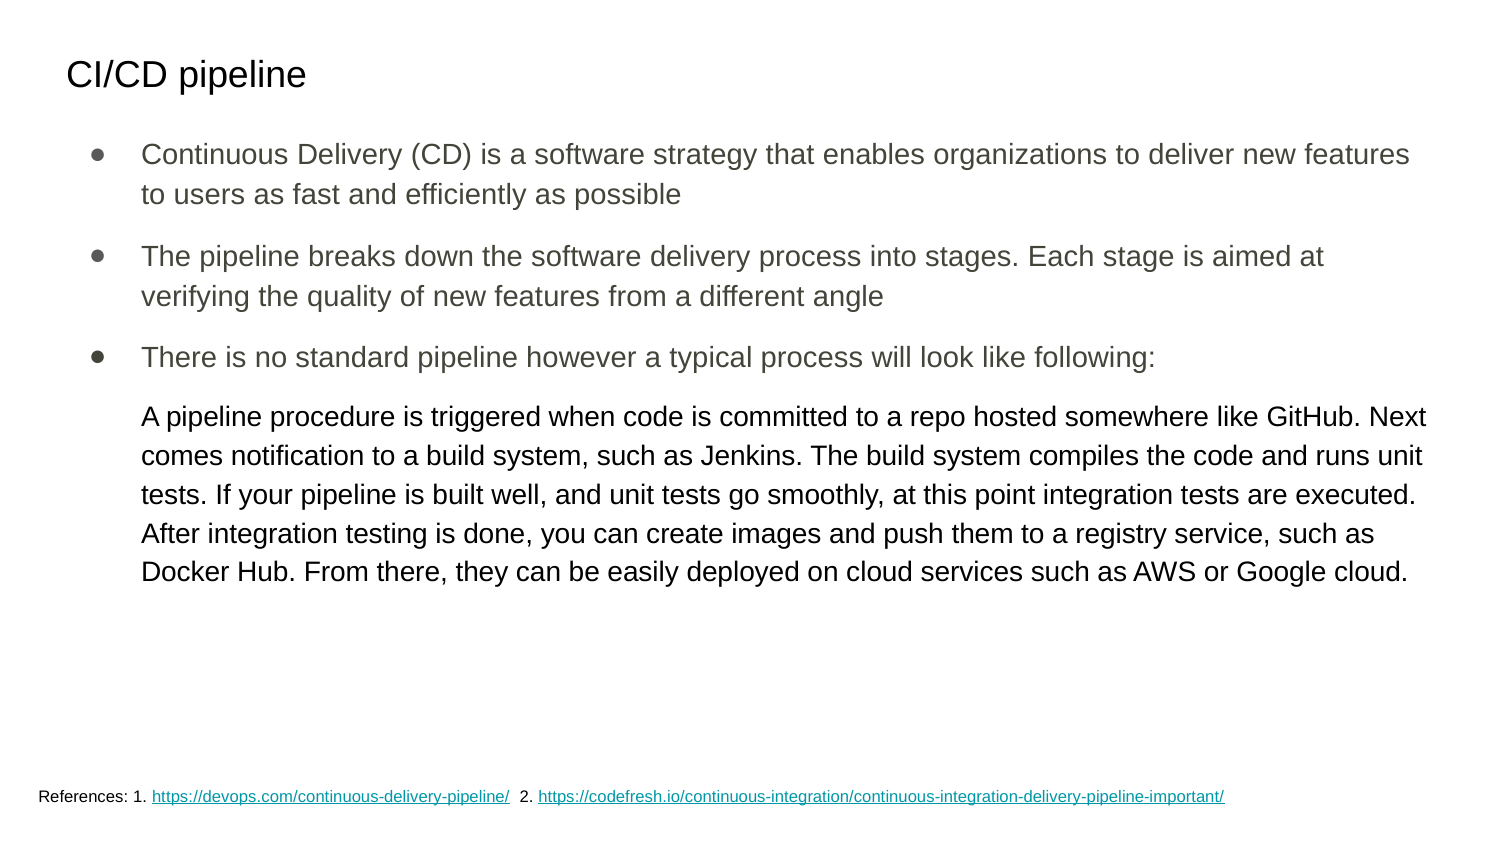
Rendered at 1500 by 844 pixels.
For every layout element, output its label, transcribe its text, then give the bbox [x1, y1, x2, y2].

title CI/CD pipeline [51, 34, 1449, 94]
text_box References: 1. https://devops.com/continuous-delivery-pipeline/ 2. https://codefresh.io/continuous-integration/continuous-integration-delivery-pipeline-important/ [23, 770, 1460, 806]
list Continuous Delivery (CD) is a software strategy that enables organizations to deliver new features to users as fast and efficiently as possible The pipeline breaks down the software delivery process into stages. Each stage is aimed at verifying the quality of new features from a different angle There is no standard pipeline however a typical process will look like following: A pipeline procedure is triggered when code is committed to a repo hosted somewhere like GitHub. Next comes notification to a build system, such as Jenkins. The build system compiles the code and runs unit tests. If your pipeline is built well, and unit tests go smoothly, at this point integration tests are executed. After integration testing is done, you can create images and push them to a registry service, such as Docker Hub. From there, they can be easily deployed on cloud services such as AWS or Google cloud. [51, 115, 1449, 632]
